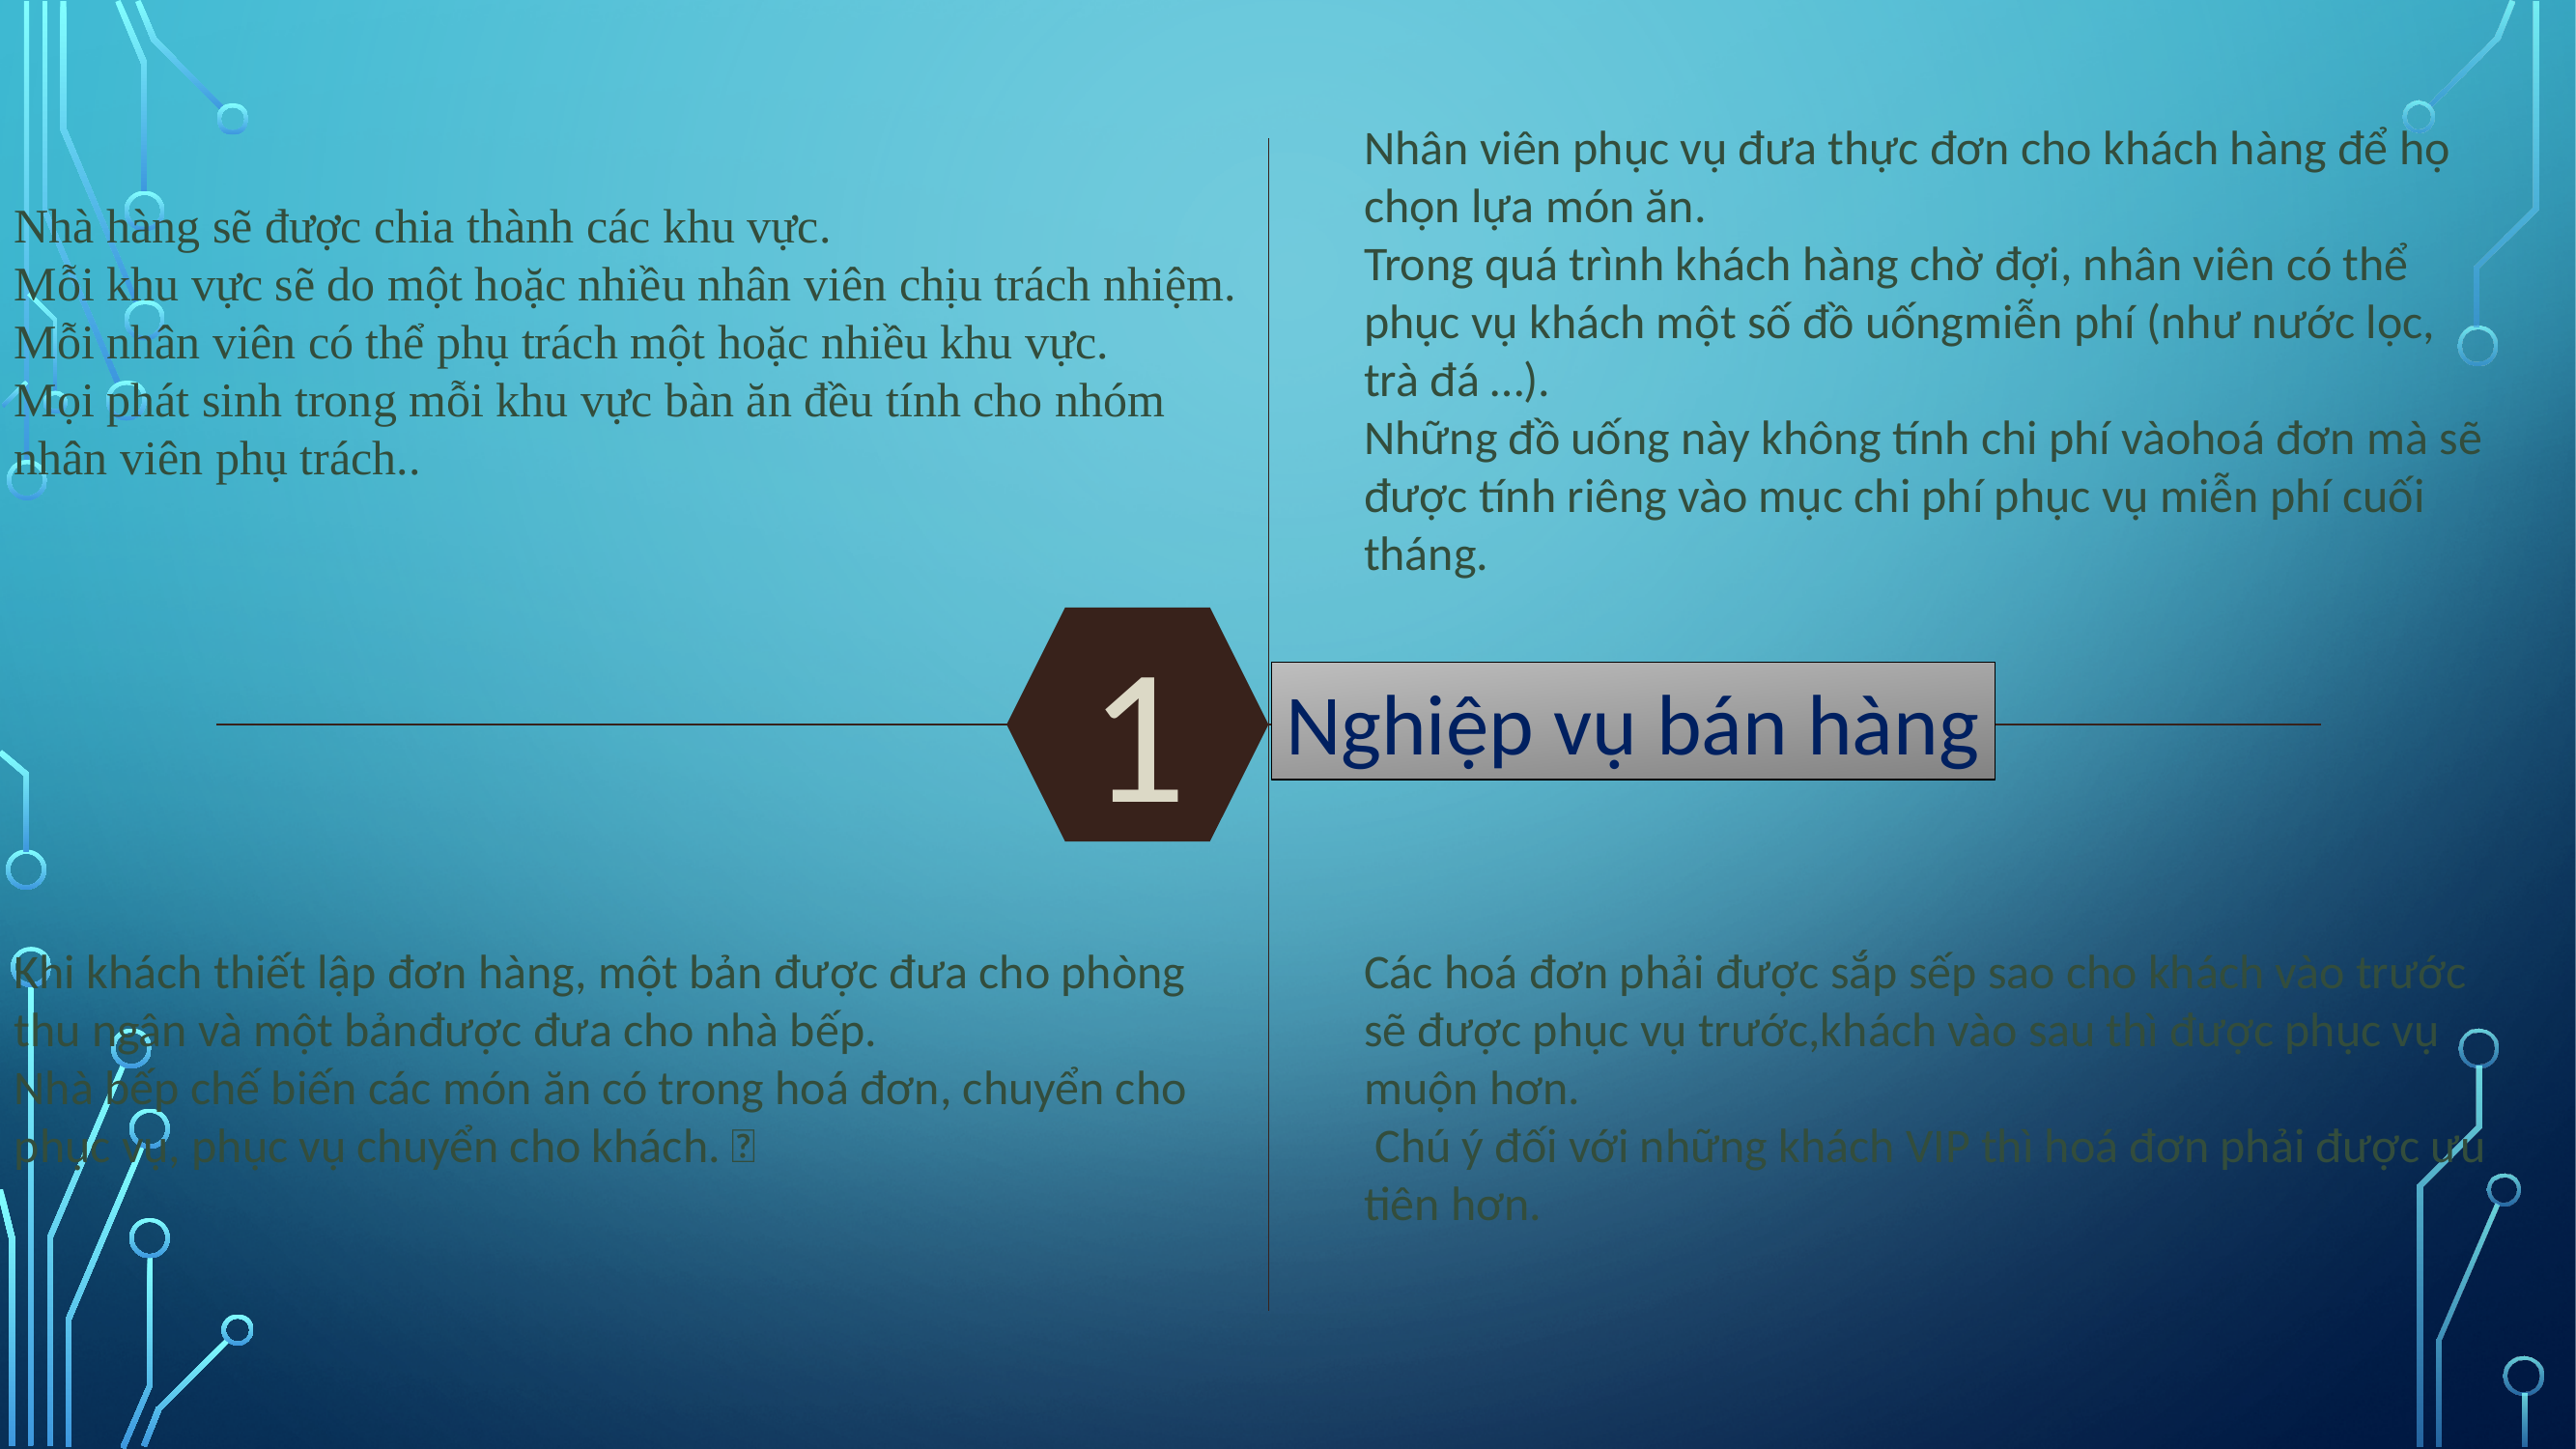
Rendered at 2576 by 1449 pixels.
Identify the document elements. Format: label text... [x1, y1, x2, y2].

text_box Nghiệp vụ bán hàng [1271, 662, 1996, 724]
text_box Nhân viên phục vụ đưa thực đơn cho khách hàng để họ chọn lựa món ăn. Trong quá trình khách hàng chờ đợi, nhân viên có thể phục vụ khách một số đồ uốngmiễn phí (như nước lọc, trà đá …). Những đồ uống này không tính chi phí vàohoá đơn mà sẽ được tính riêng vào mục chi phí phục vụ miễn phí cuối tháng. [1349, 109, 2505, 587]
text_box Nhà hàng sẽ được chia thành các khu vực. Mỗi khu vực sẽ do một hoặc nhiều nhân viên chịu trách nhiệm. Mỗi nhân viên có thể phụ trách một hoặc nhiều khu vực. Mọi phát sinh trong mỗi khu vực bàn ăn đều tính cho nhóm nhân viên phụ trách.. [0, 187, 1268, 550]
text_box 1 [1005, 606, 1268, 724]
text_box Các hoá đơn phải được sắp sếp sao cho khách vào trước sẽ được phục vụ trước,khách vào sau thì được phục vụ muộn hơn. Chú ý đối với những khách VIP thì hoá đơn phải được ưu tiên hơn. [1349, 933, 2528, 1238]
text_box Nghiệp vụ bán hàng [1271, 725, 1996, 781]
text_box 1 [1005, 725, 1268, 843]
text_box Khi khách thiết lập đơn hàng, một bản được đưa cho phòng thu ngân và một bảnđược đưa cho nhà bếp. Nhà bếp chế biến các món ăn có trong hoá đơn, chuyển cho phục vụ, phục vụ chuyển cho khách.  [0, 933, 1211, 1180]
